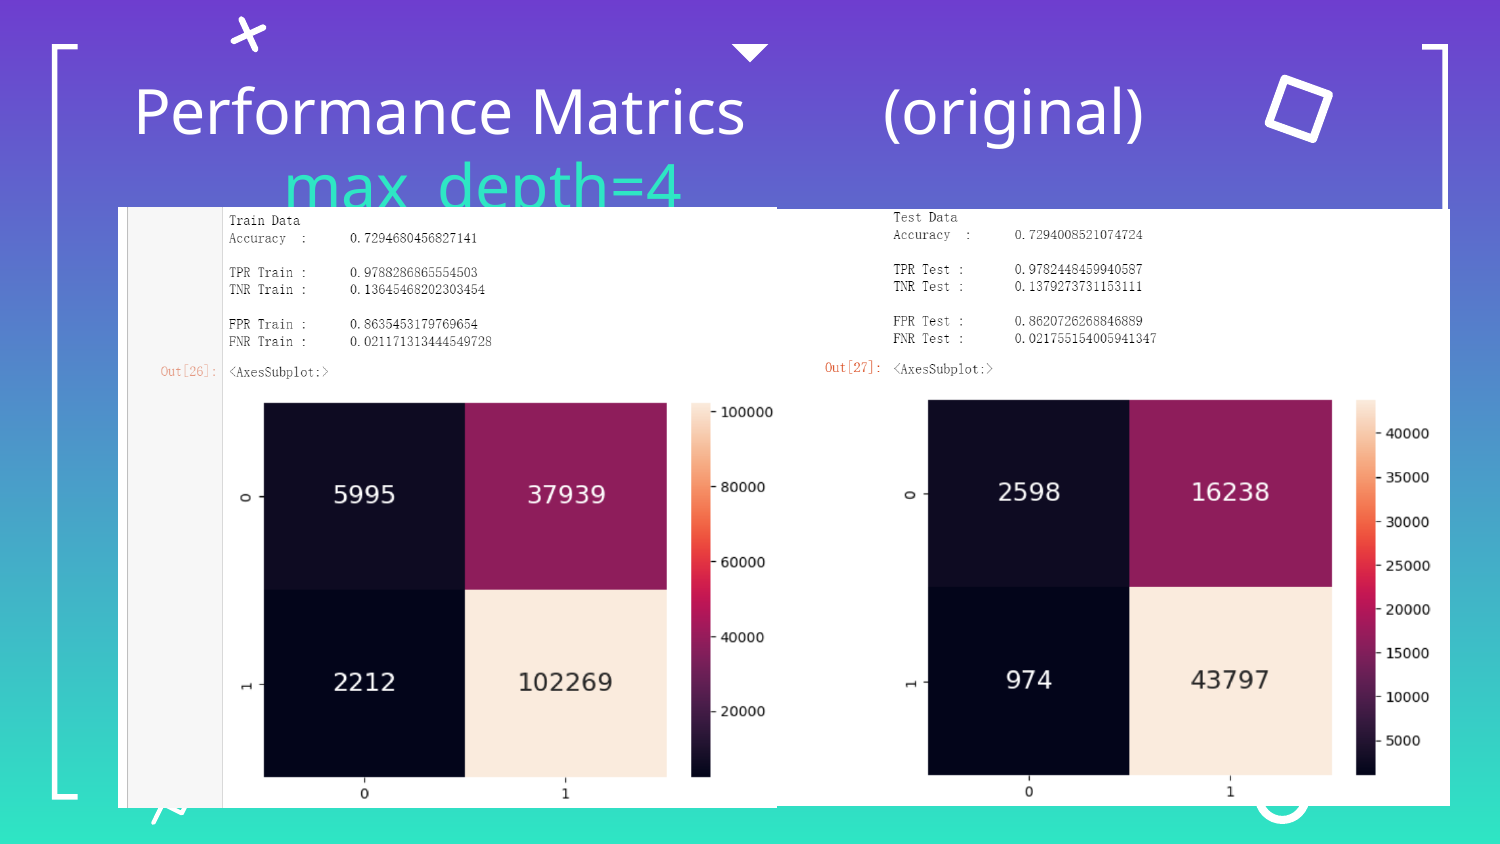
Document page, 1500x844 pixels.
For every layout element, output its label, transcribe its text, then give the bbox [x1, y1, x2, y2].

title Performance Matrics (original) max_depth=4 [118, 57, 1392, 195]
picture [118, 207, 1450, 808]
